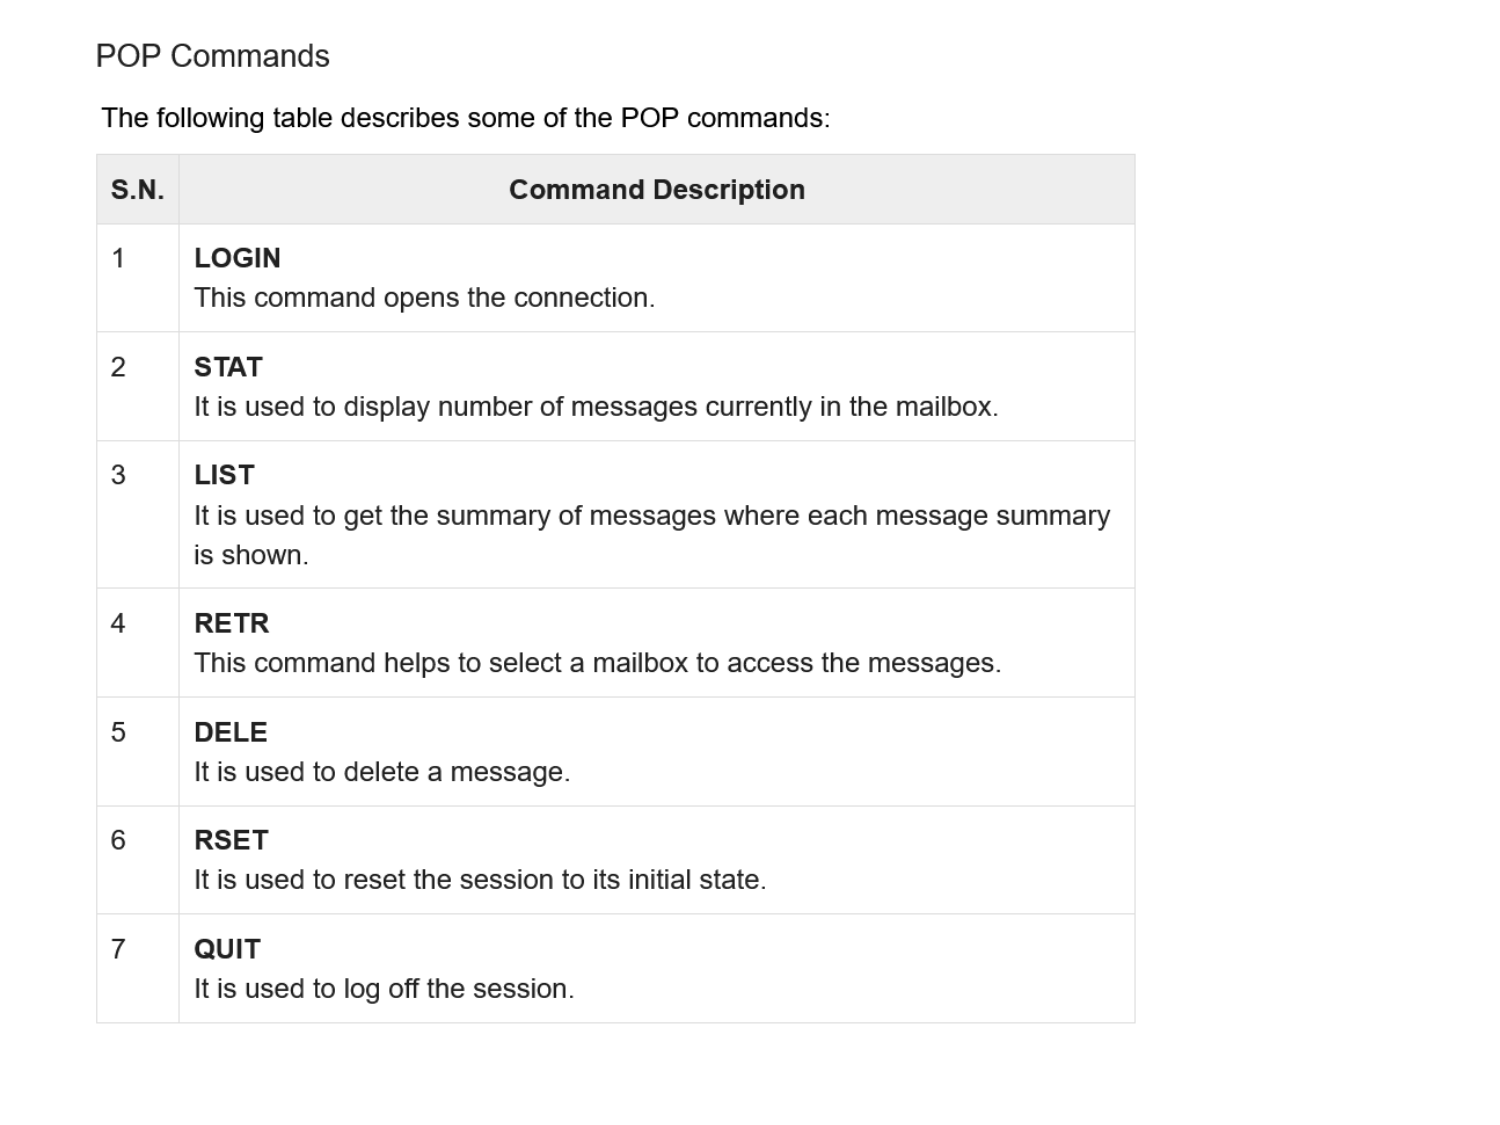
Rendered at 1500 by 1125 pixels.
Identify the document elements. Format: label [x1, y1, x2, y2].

list [87, 24, 1138, 1027]
